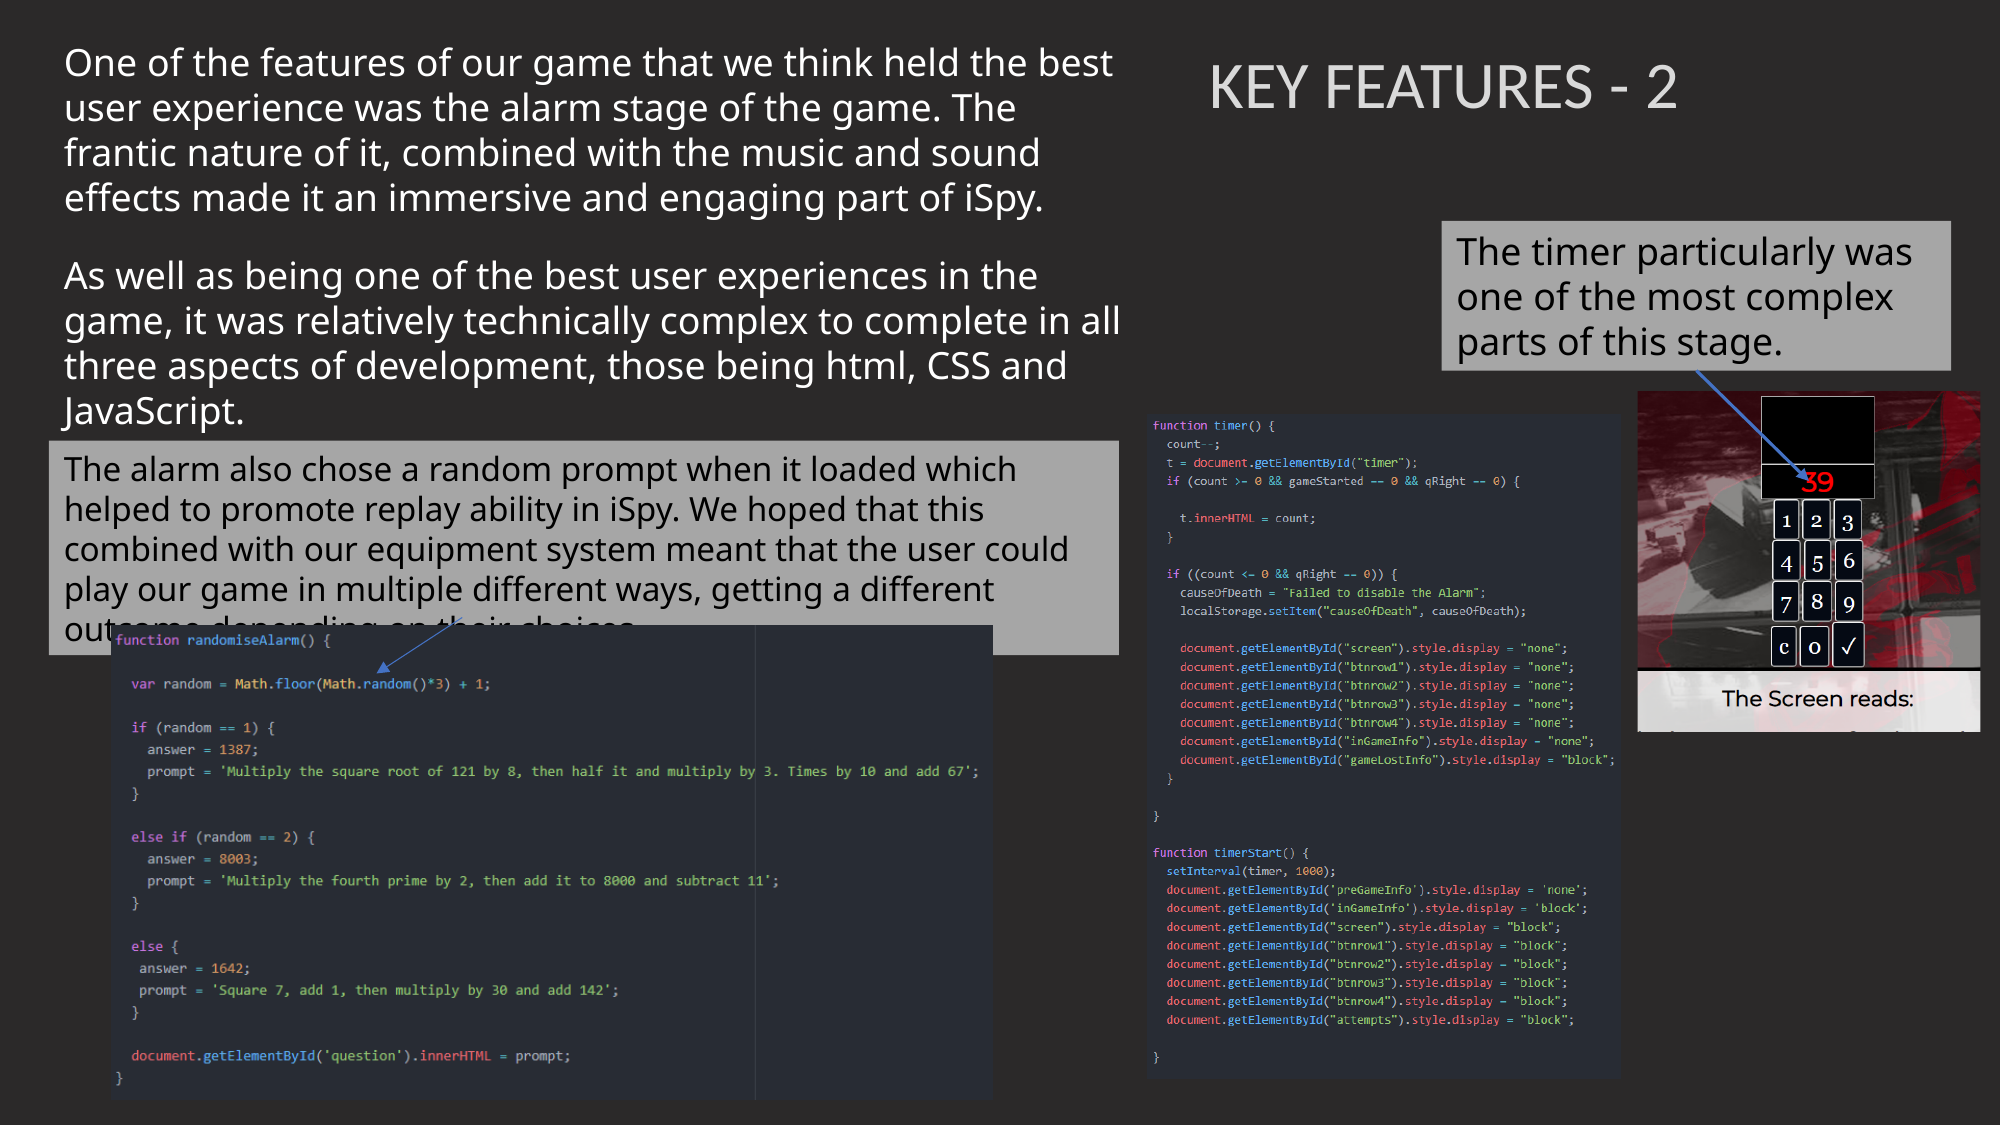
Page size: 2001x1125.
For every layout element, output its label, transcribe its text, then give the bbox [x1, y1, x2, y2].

picture [110, 625, 993, 1100]
text_box The timer particularly was one of the most complex parts of this stage. [1441, 220, 1952, 371]
picture [1147, 414, 1621, 1079]
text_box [376, 617, 463, 674]
text_box One of the features of our game that we think held the best user experience was the alarm stage of the game. The frantic nature of it, combined with the music and sound effects made it an immersive and engaging part of iSpy. [48, 32, 1153, 227]
text_box As well as being one of the best user experiences in the game, it was relatively technically complex to complete in all three aspects of development, those being html, CSS and JavaScript. [48, 244, 1142, 440]
text_box The alarm also chose a random prompt when it loaded which helped to promote replay ability in iSpy. We hoped that this combined with our equipment system meant that the user could play our game in multiple different ways, getting a different outcome depending on their choices. [48, 440, 1119, 656]
picture [1637, 391, 1981, 732]
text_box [1696, 372, 1809, 482]
text_box KEY FEATURES - 2 [1194, 34, 1694, 130]
